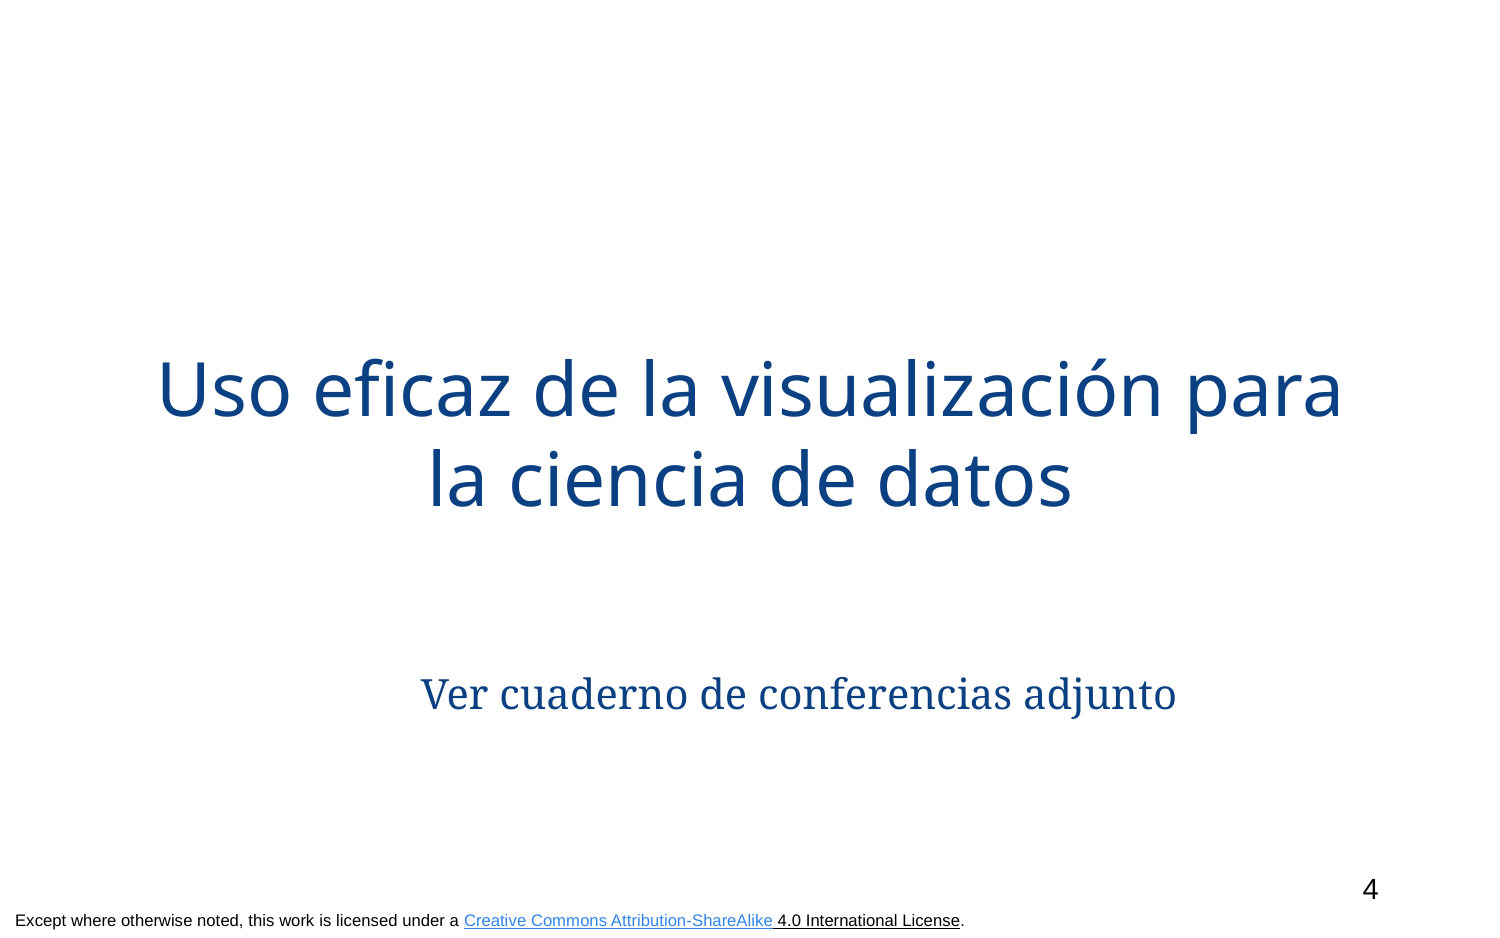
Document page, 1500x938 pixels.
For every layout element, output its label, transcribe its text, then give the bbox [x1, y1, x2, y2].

title Uso eficaz de la visualización para la ciencia de datos [134, 223, 1368, 640]
slide_number 4 [1347, 862, 1416, 913]
list Ver cuaderno de conferencias adjunto [182, 593, 1416, 792]
